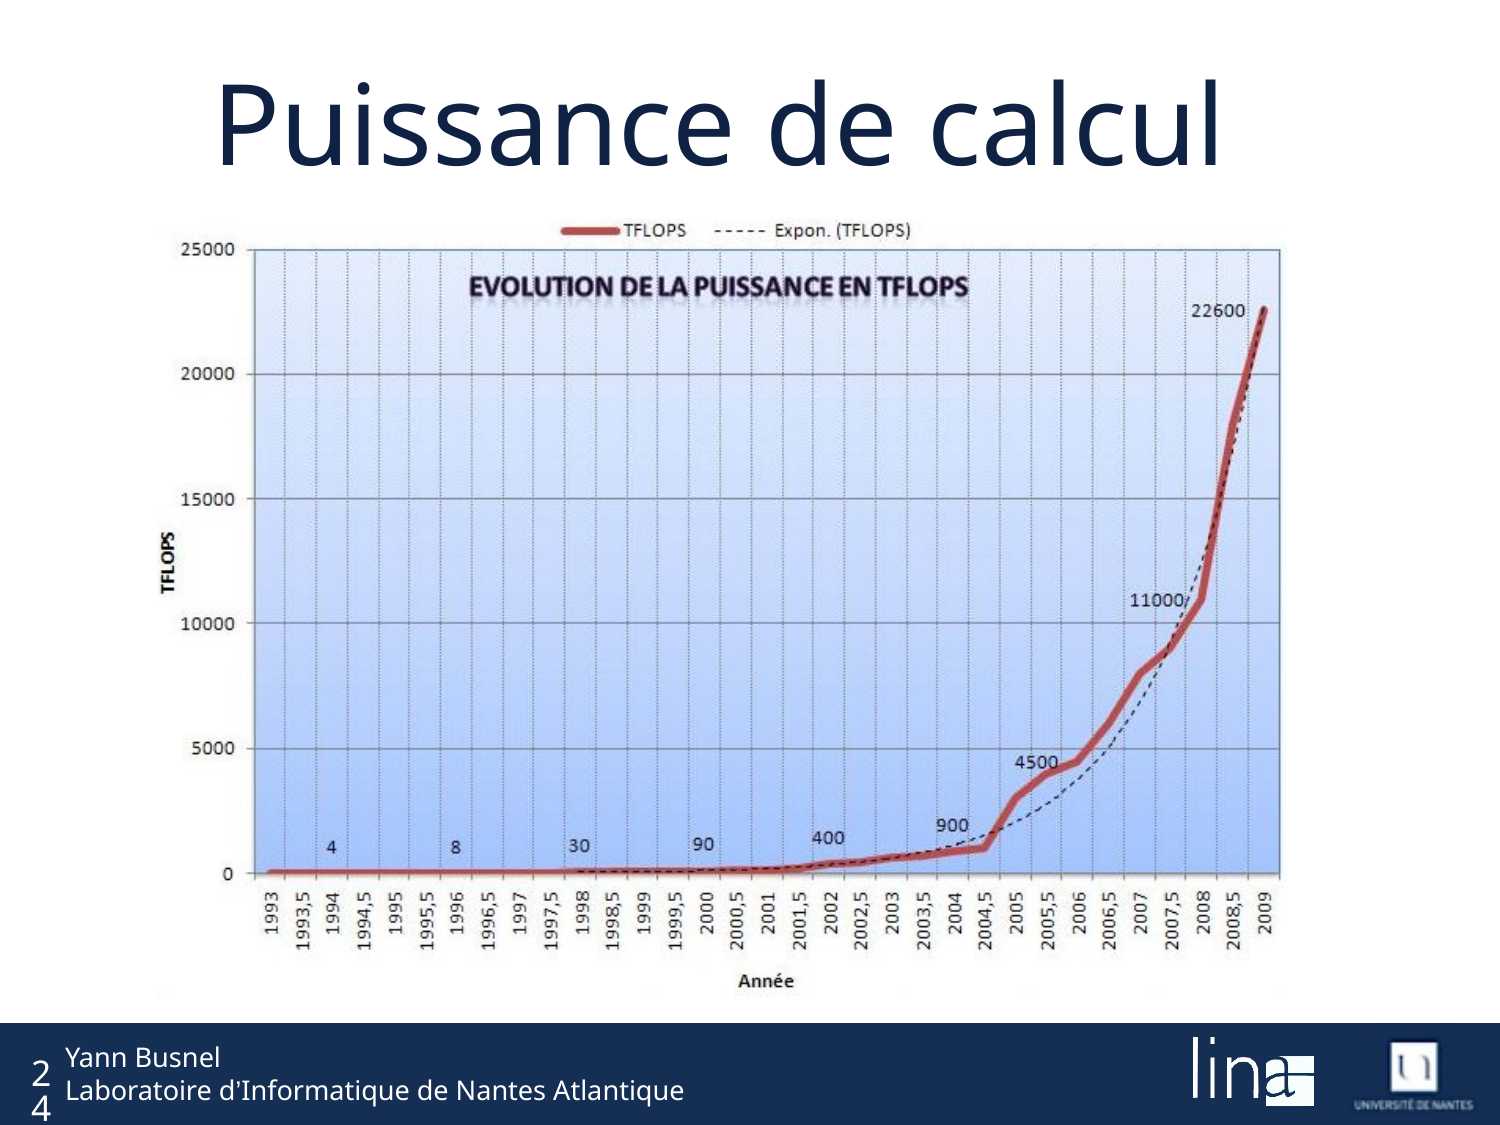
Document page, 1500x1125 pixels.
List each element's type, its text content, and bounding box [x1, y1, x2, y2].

picture [0, 1023, 1500, 1125]
slide_number 24 [20, 1045, 70, 1100]
picture [157, 218, 1288, 997]
title Puissance de calcul [44, 22, 1395, 219]
